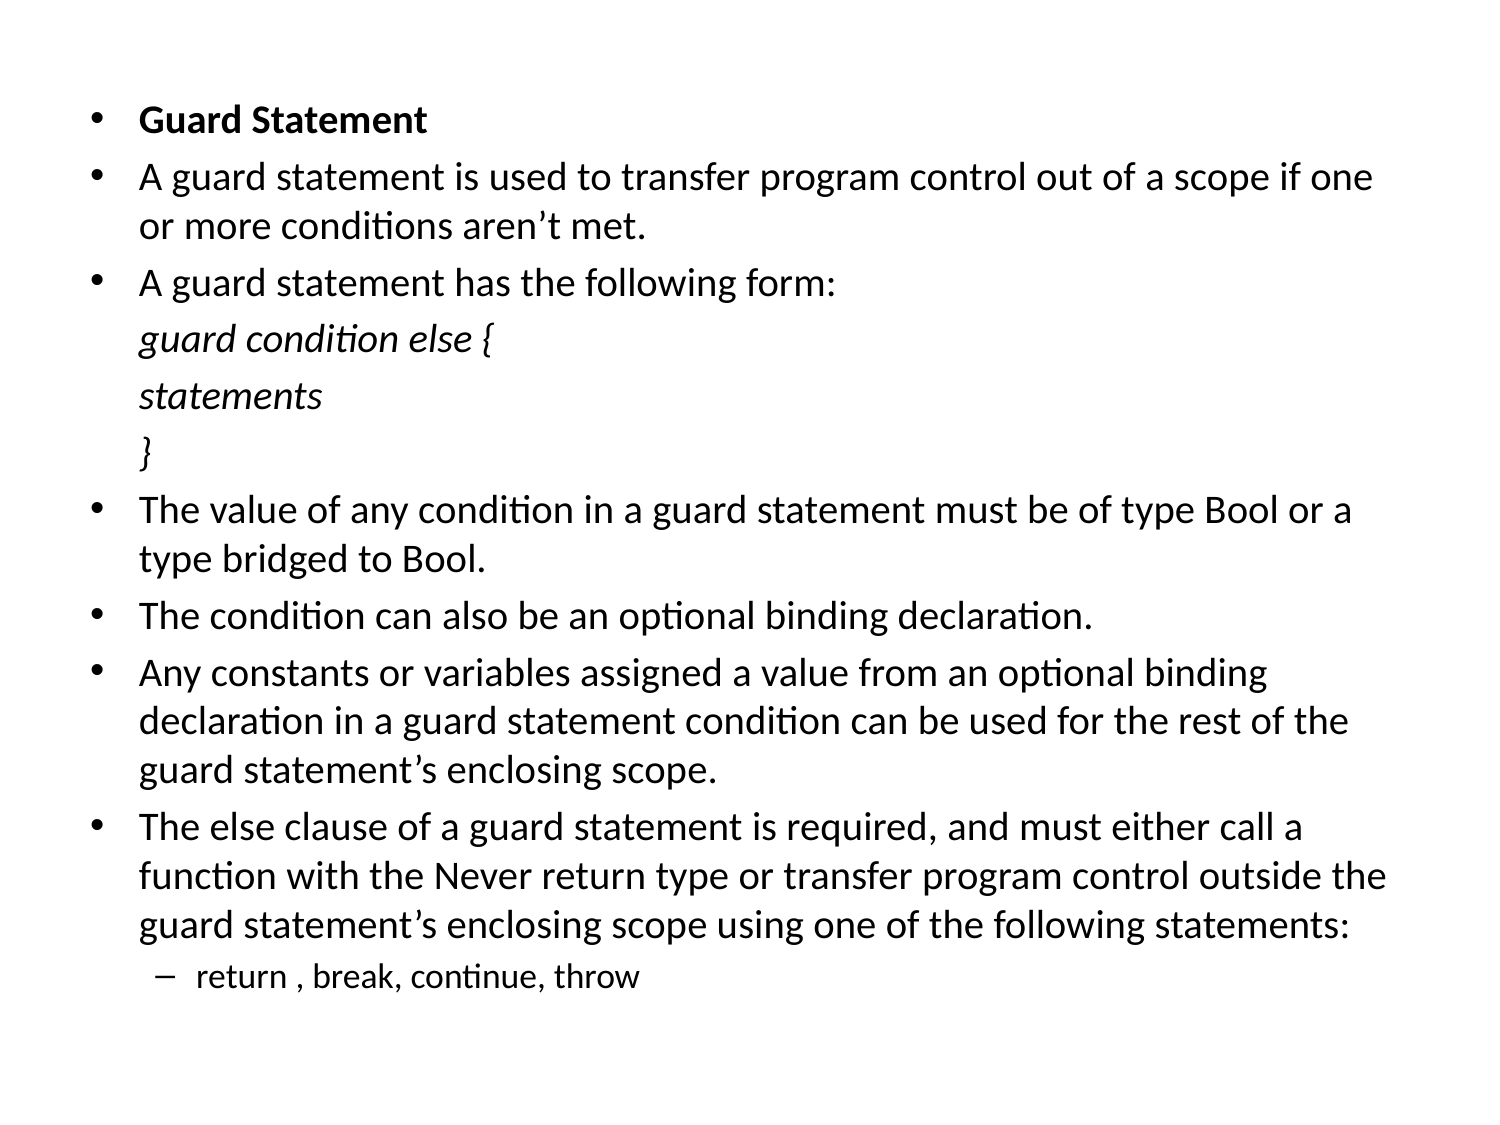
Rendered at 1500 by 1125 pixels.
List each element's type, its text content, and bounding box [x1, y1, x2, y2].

list Guard Statement A guard statement is used to transfer program control out of a scope if one or more conditions aren’t met. A guard statement has the following form: guard condition else { statements } The value of any condition in a guard statement must be of type Bool or a type bridged to Bool. The condition can also be an optional binding declaration. Any constants or variables assigned a value from an optional binding declaration in a guard statement condition can be used for the rest of the guard statement’s enclosing scope. The else clause of a guard statement is required, and must either call a function with the Never return type or transfer program control outside the guard statement’s enclosing scope using one of the following statements: return , break, continue, throw [75, 85, 1425, 1005]
